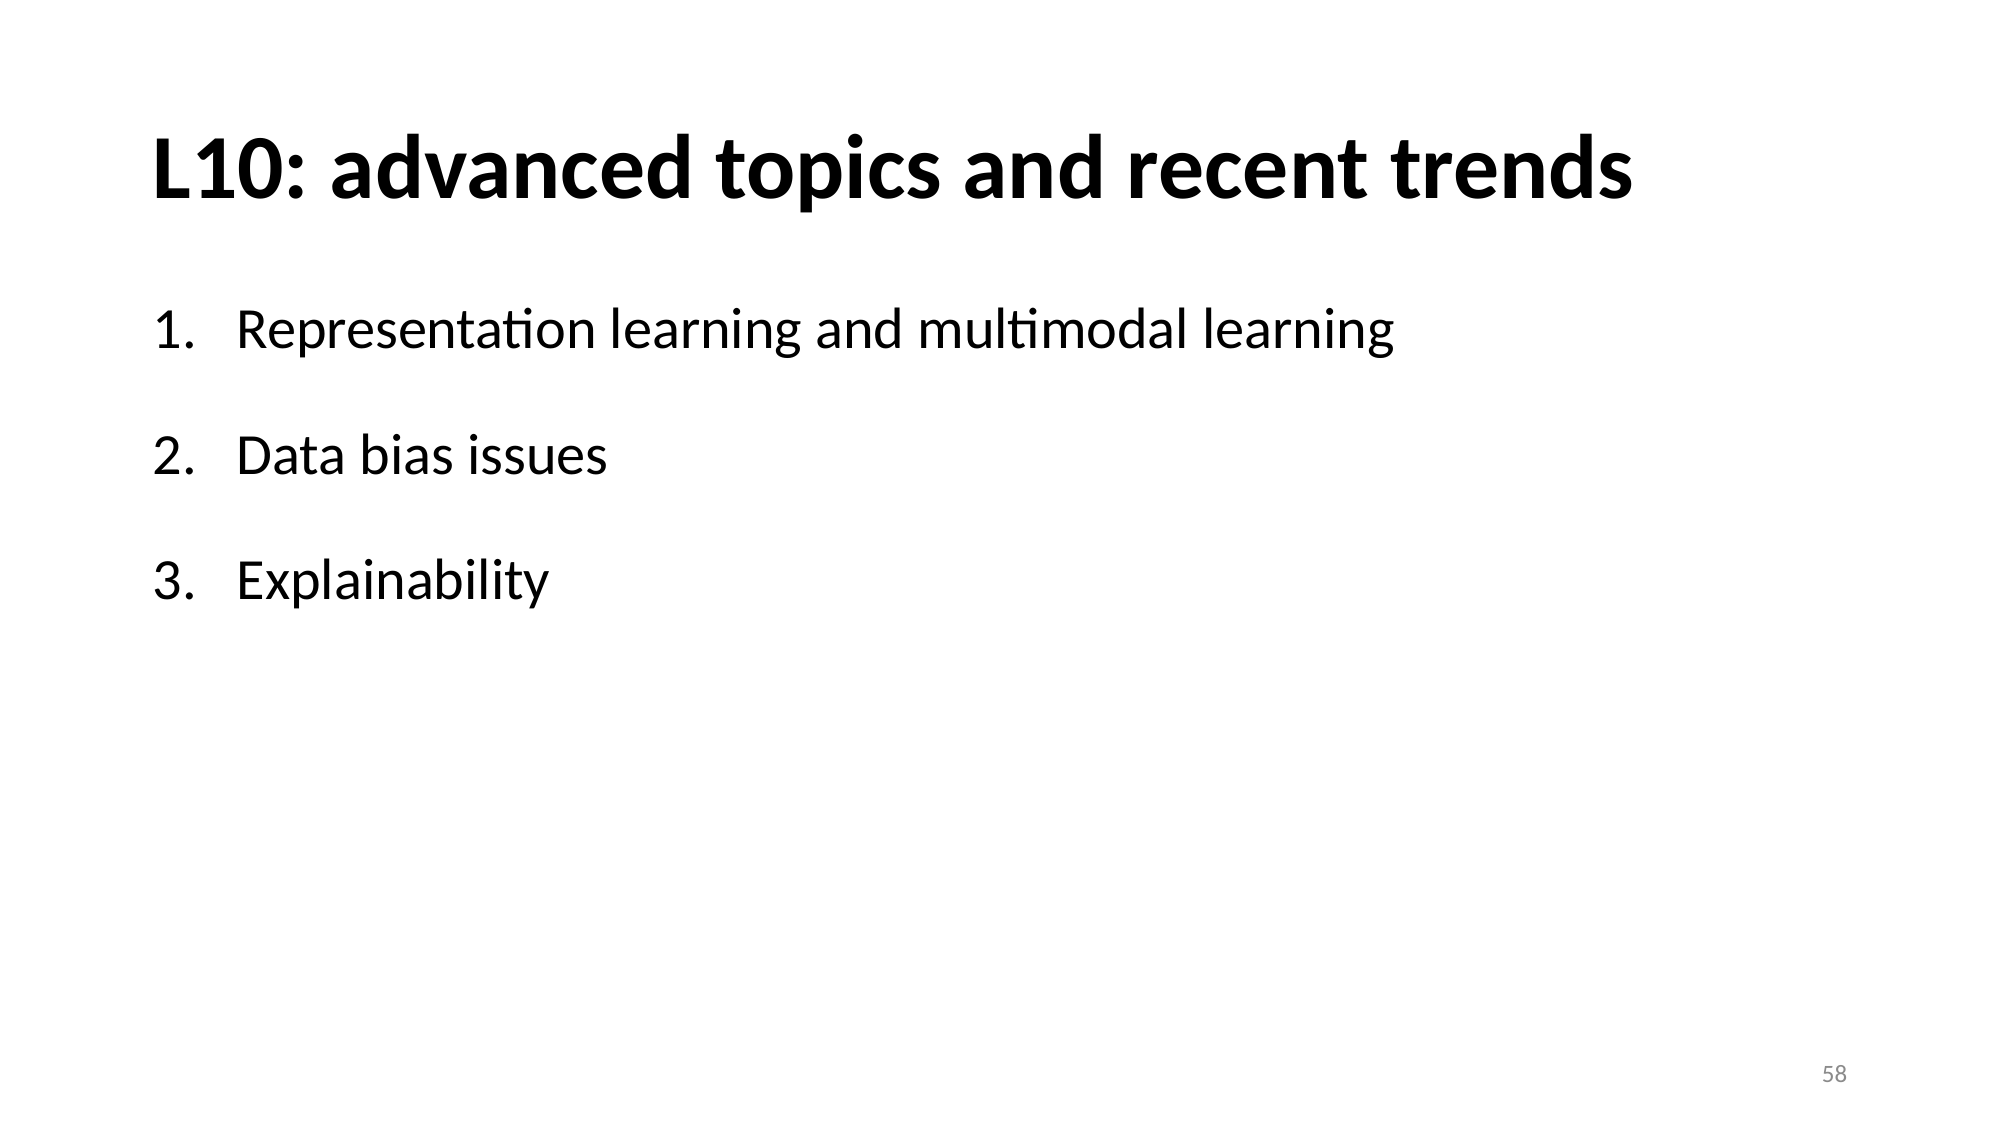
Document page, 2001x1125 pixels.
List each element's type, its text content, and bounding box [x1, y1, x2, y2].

list Representation learning and multimodal learning Data bias issues Explainability [137, 248, 1863, 962]
title L10: advanced topics and recent trends [137, 59, 1863, 248]
slide_number 58 [1412, 1042, 1863, 1103]
